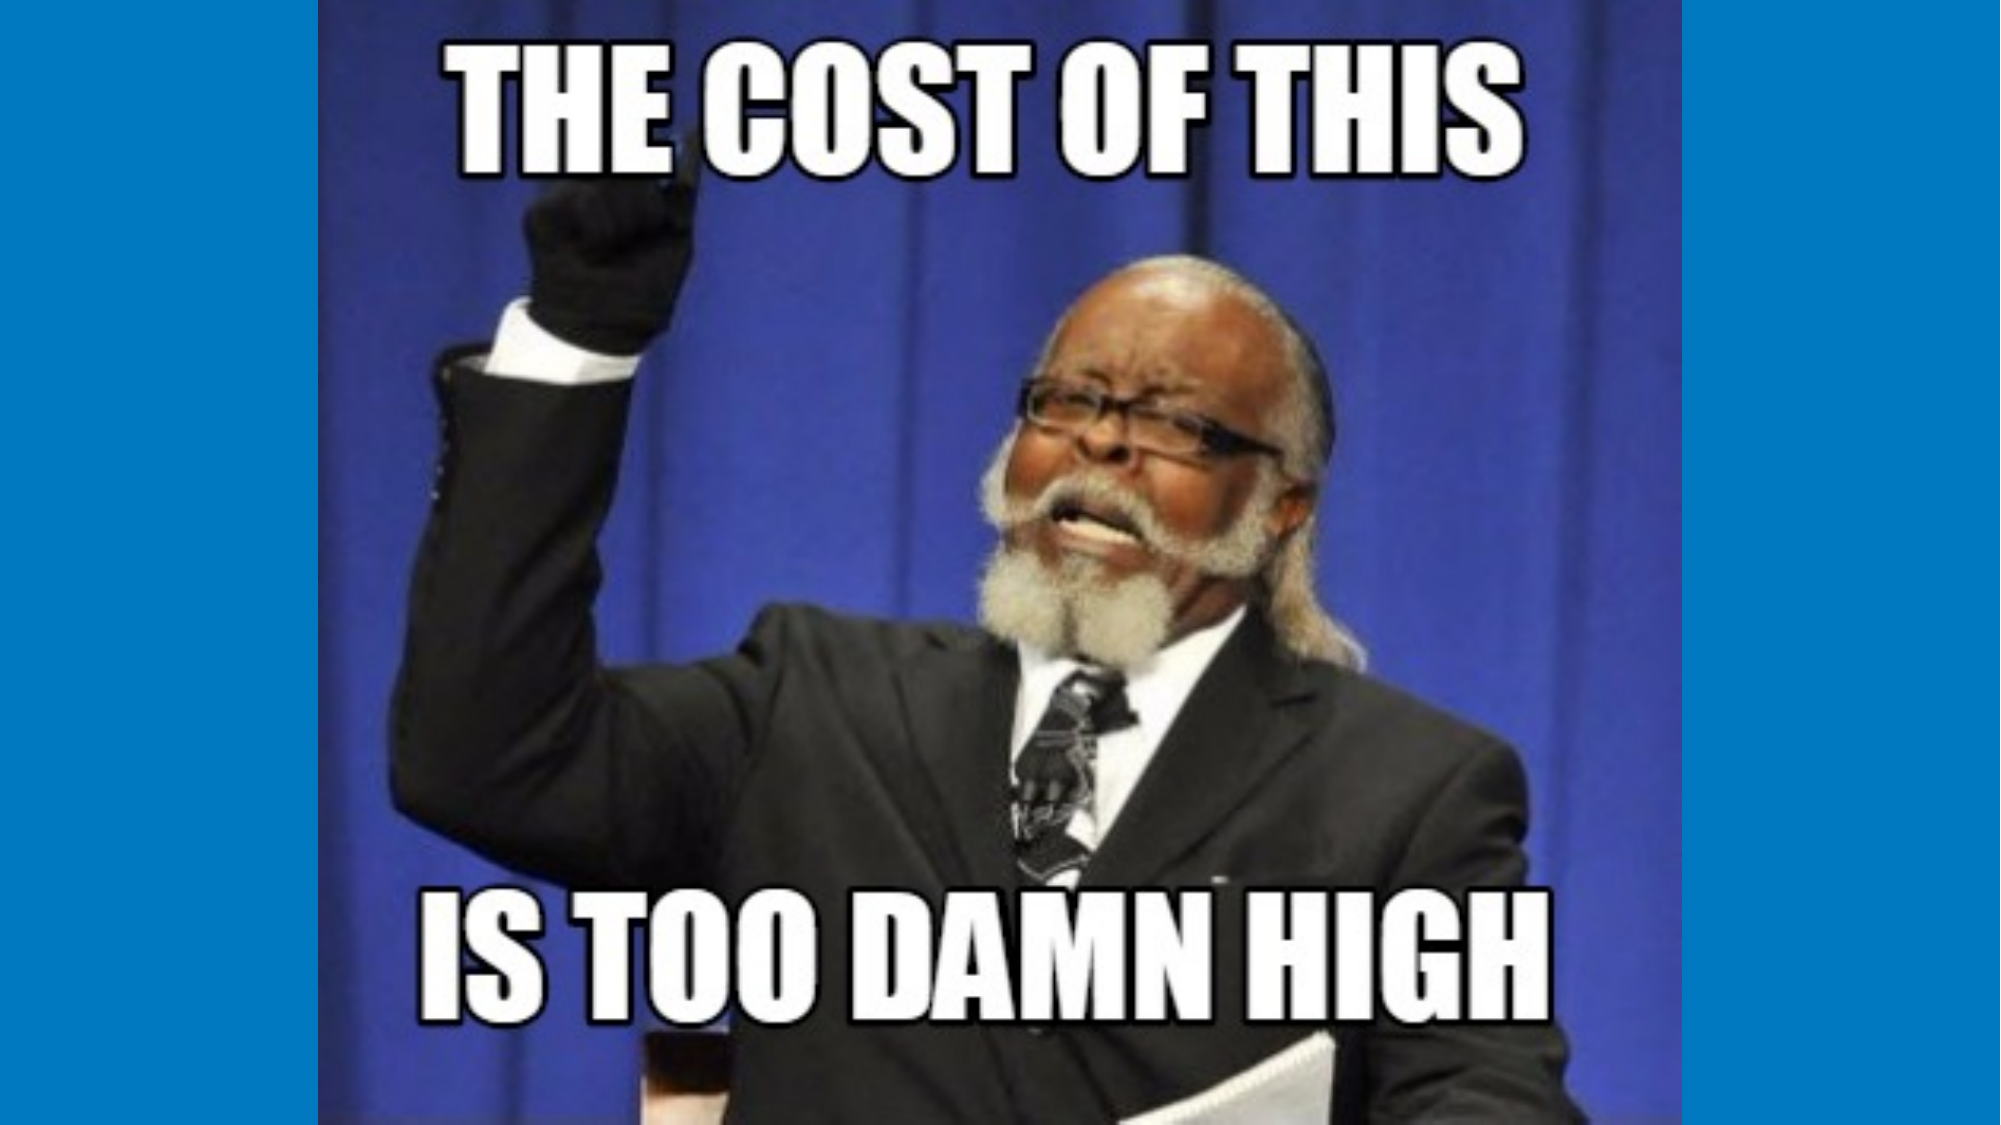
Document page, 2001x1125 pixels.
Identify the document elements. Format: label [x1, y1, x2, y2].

text_box [0, 0, 316, 1125]
picture [318, 0, 1682, 1125]
text_box [1682, 0, 2000, 1125]
